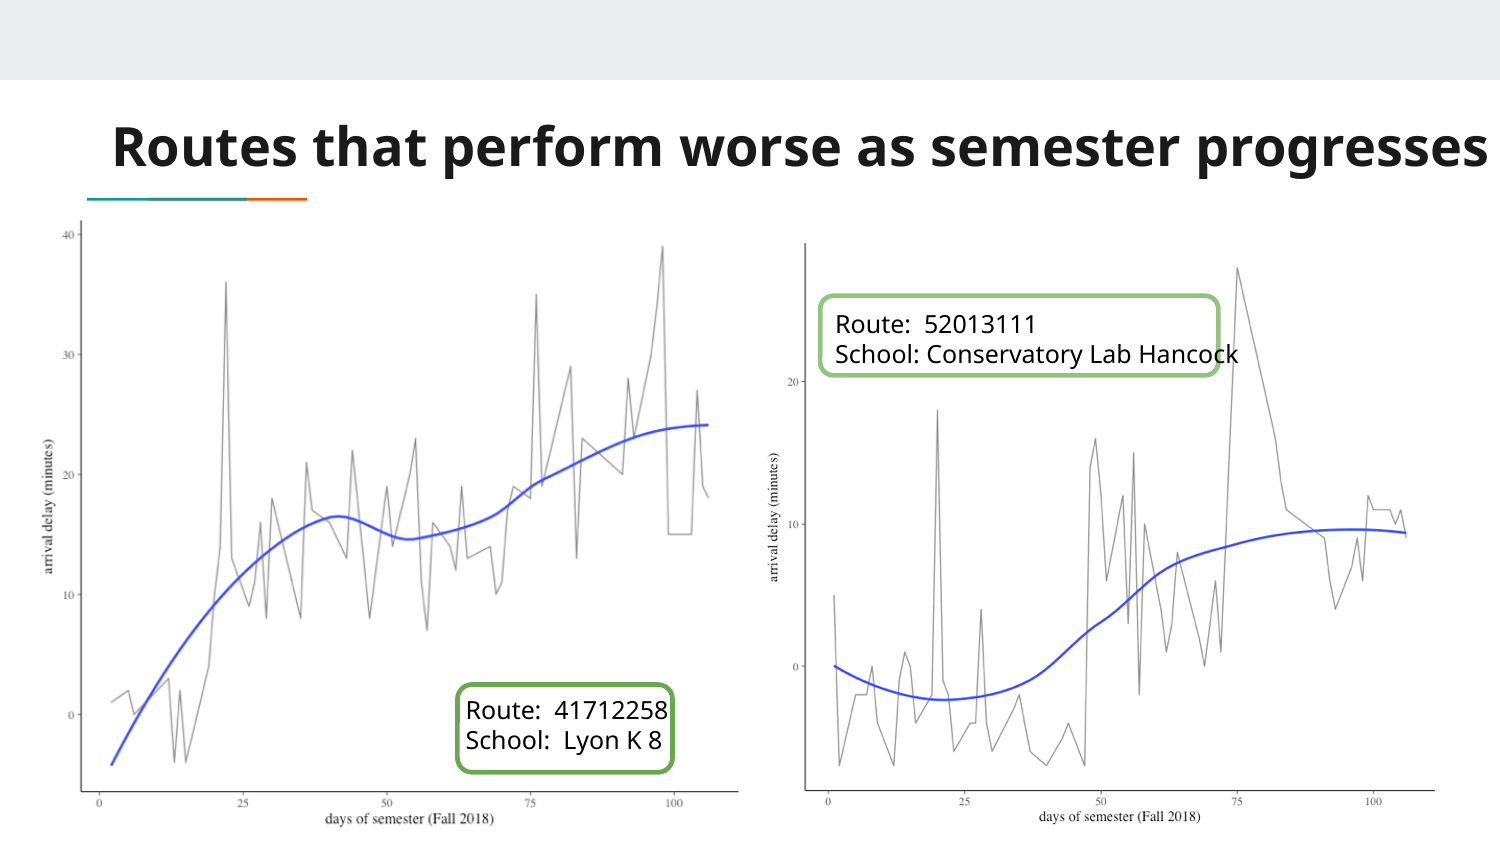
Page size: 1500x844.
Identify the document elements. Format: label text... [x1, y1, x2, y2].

picture [759, 240, 1447, 829]
picture [34, 215, 747, 837]
title Routes that perform worse as semester progresses [95, 97, 1500, 186]
